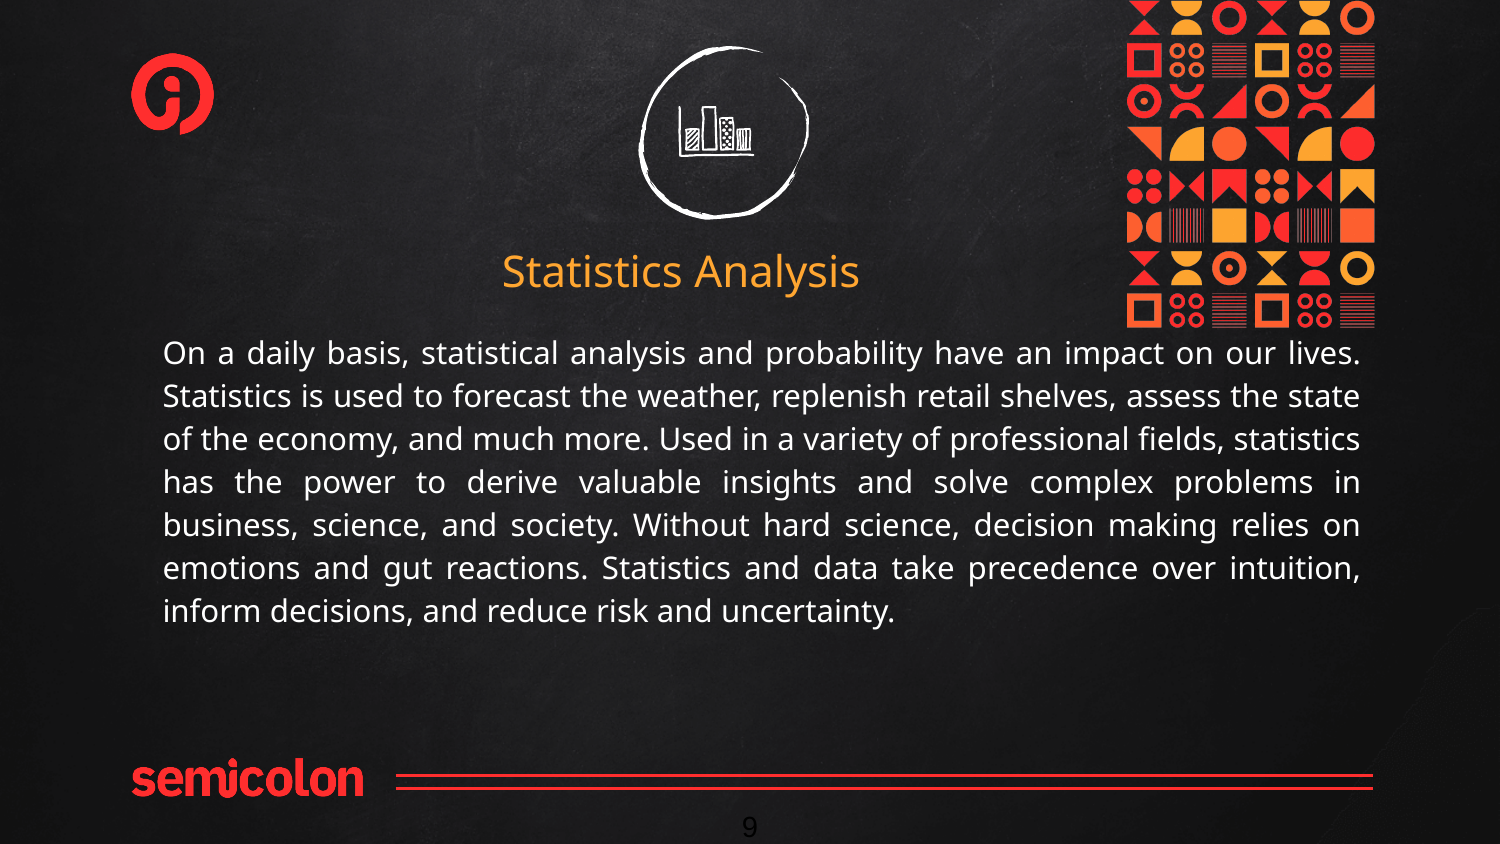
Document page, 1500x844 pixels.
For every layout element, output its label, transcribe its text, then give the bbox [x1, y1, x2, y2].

title [659, 8, 841, 127]
text_box Statistics Analysis [452, 228, 909, 320]
text_box On a daily basis, statistical analysis and probability have an impact on our lives. Statistics is used to forecast the weather, replenish retail shelves, assess the state of the economy, and much more. Used in a variety of professional fields, statistics has the power to derive valuable insights and solve complex problems in business, science, and society. Without hard science, decision making relies on emotions and gut reactions. Statistics and data take precedence over intuition, inform decisions, and reduce risk and uncertainty. [147, 312, 1378, 738]
text_box [638, 85, 809, 220]
text_box [678, 106, 755, 157]
slide_number ‹#› [705, 792, 795, 844]
picture [0, 0, 1500, 844]
